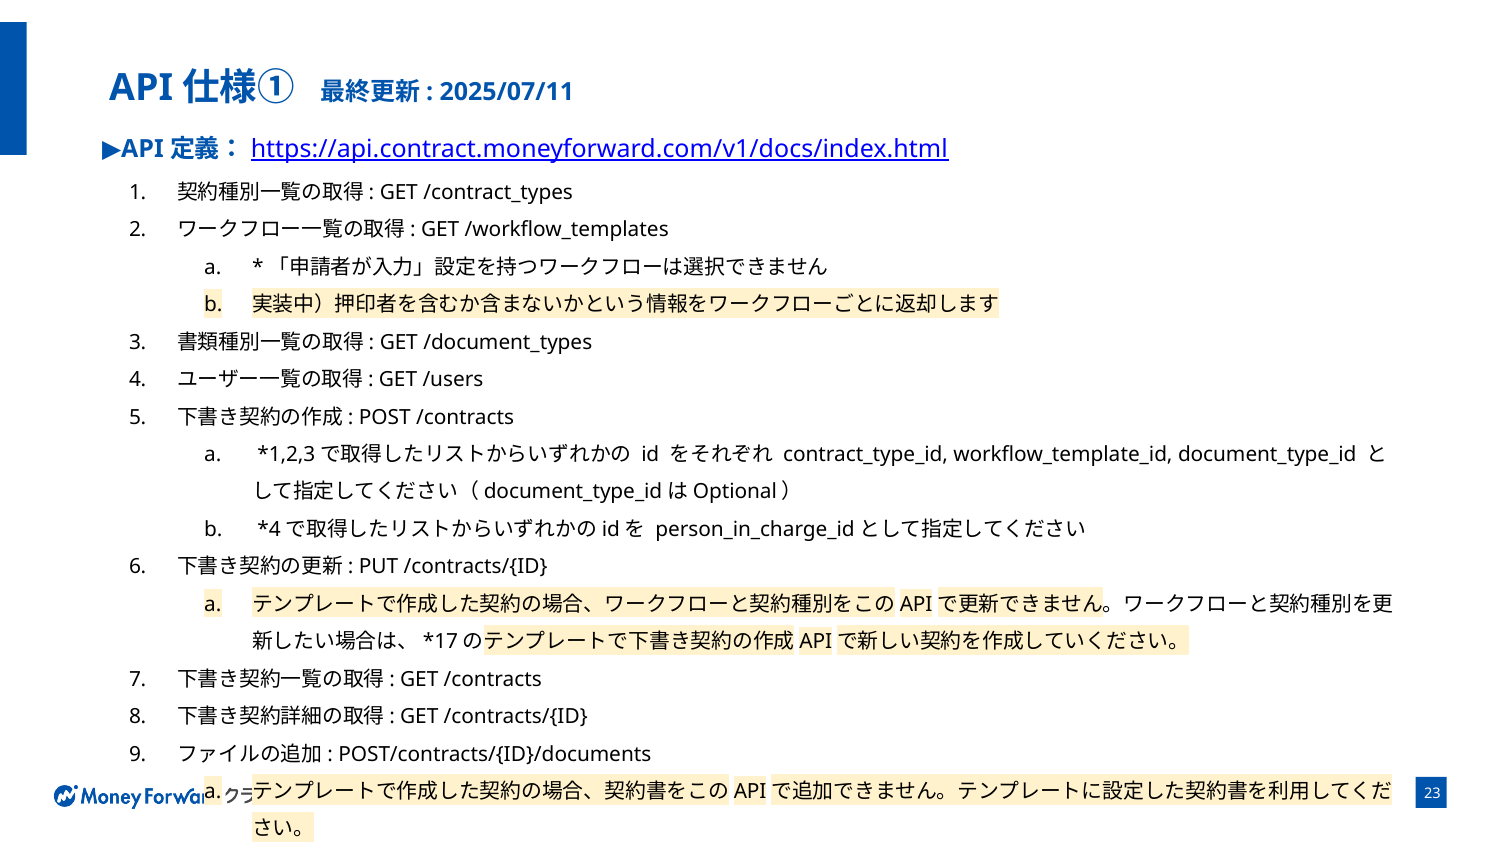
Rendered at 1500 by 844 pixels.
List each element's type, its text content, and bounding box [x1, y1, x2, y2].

title API仕様① 最終更新: 2025/07/11 [109, 51, 1391, 109]
picture [46, 777, 293, 817]
text_box ▶API定義：https://api.contract.moneyforward.com/v1/docs/index.html 契約種別一覧の取得: GET /contract_types ワークフロー一覧の取得: GET /workflow_templates *「申請者が入力」設定を持つワークフローは選択できません 実装中）押印者を含むか含まないかという情報をワークフローごとに返却します 書類種別一覧の取得: GET /document_types ユーザー一覧の取得: GET /users 下書き契約の作成: POST /contracts *1,2,3で取得したリストからいずれかの id をそれぞれ contract_type_id, workflow_template_id, document_type_id として指定してください（document_type_idはOptional） *4で取得したリストからいずれかのidを person_in_charge_idとして指定してください 下書き契約の更新: PUT /contracts/{ID} テンプレートで作成した契約の場合、ワークフローと契約種別をこのAPIで更新できません。ワークフローと契約種別を更新したい場合は、*17のテンプレートで下書き契約の作成APIで新しい契約を作成していください。 下書き契約一覧の取得: GET /contracts 下書き契約詳細の取得: GET /contracts/{ID} ファイルの追加: POST/contracts/{ID}/documents テンプレートで作成した契約の場合、契約書をこのAPIで追加できません。テンプレートに設定した契約書を利用してください。 [90, 109, 1410, 785]
slide_number ‹#› [1402, 769, 1463, 808]
